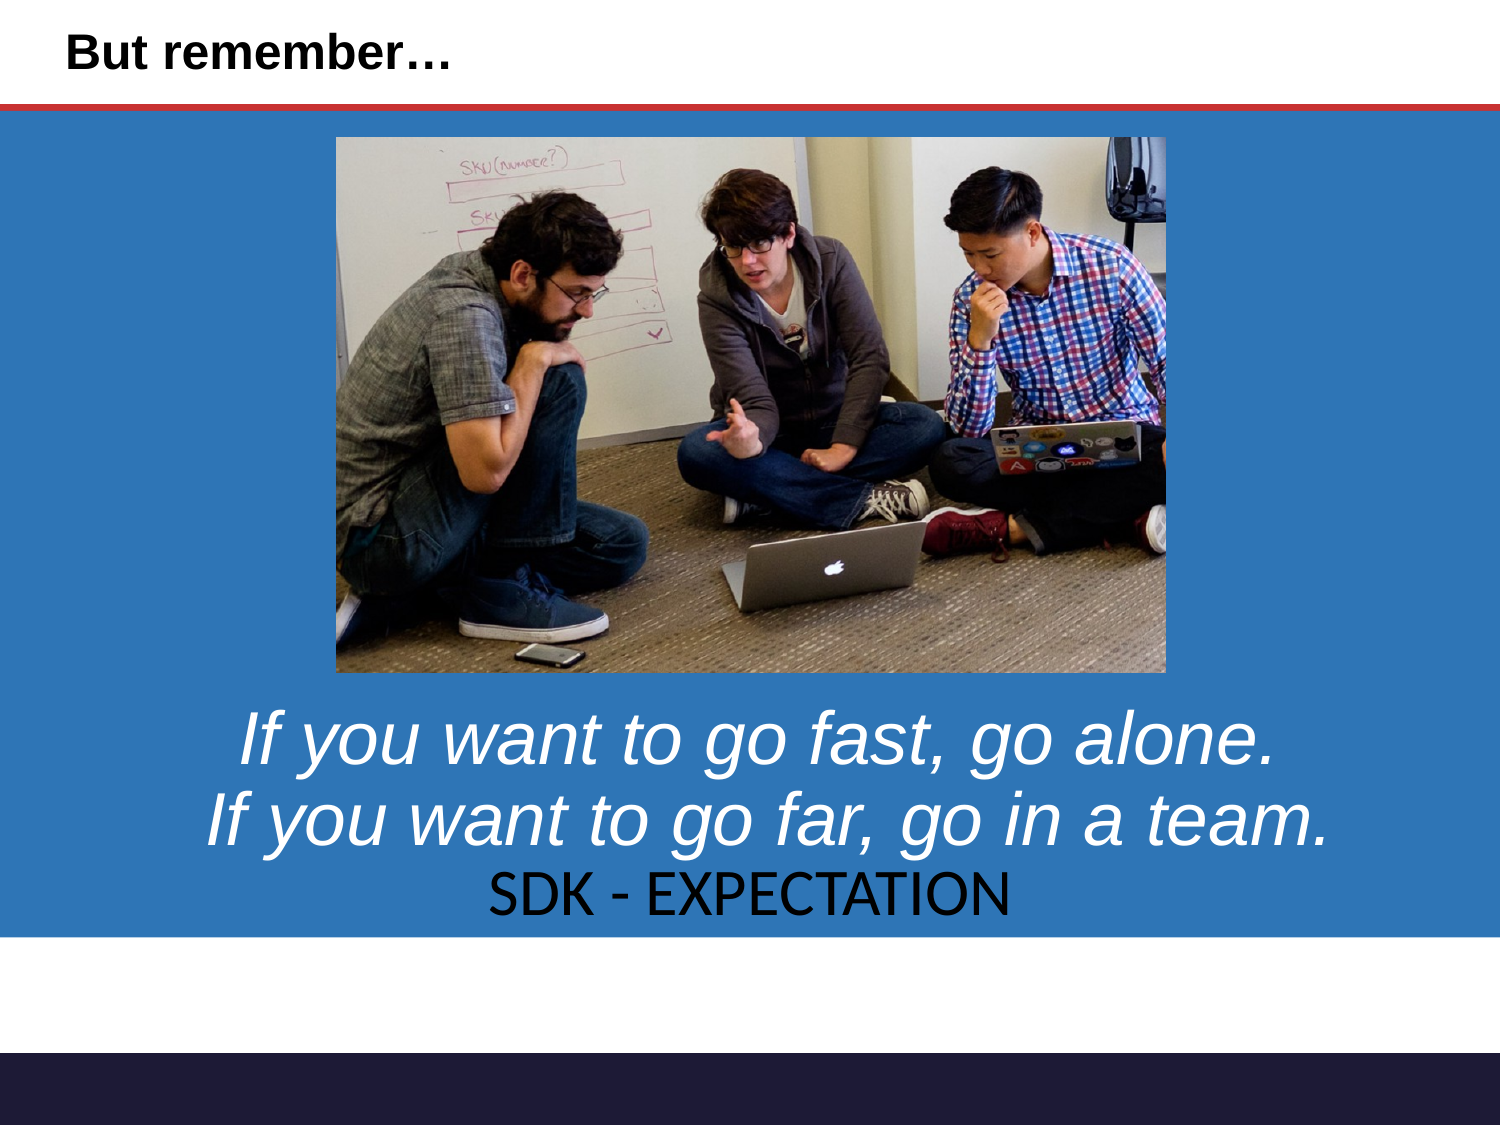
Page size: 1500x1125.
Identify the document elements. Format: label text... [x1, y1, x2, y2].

text_box SDK - EXPECTATION [472, 841, 1030, 937]
picture [336, 137, 1166, 673]
text_box [0, 110, 1500, 938]
title But remember… [50, 0, 948, 108]
text_box If you want to go fast, go alone. If you want to go far, go in a team. [150, 692, 1351, 918]
